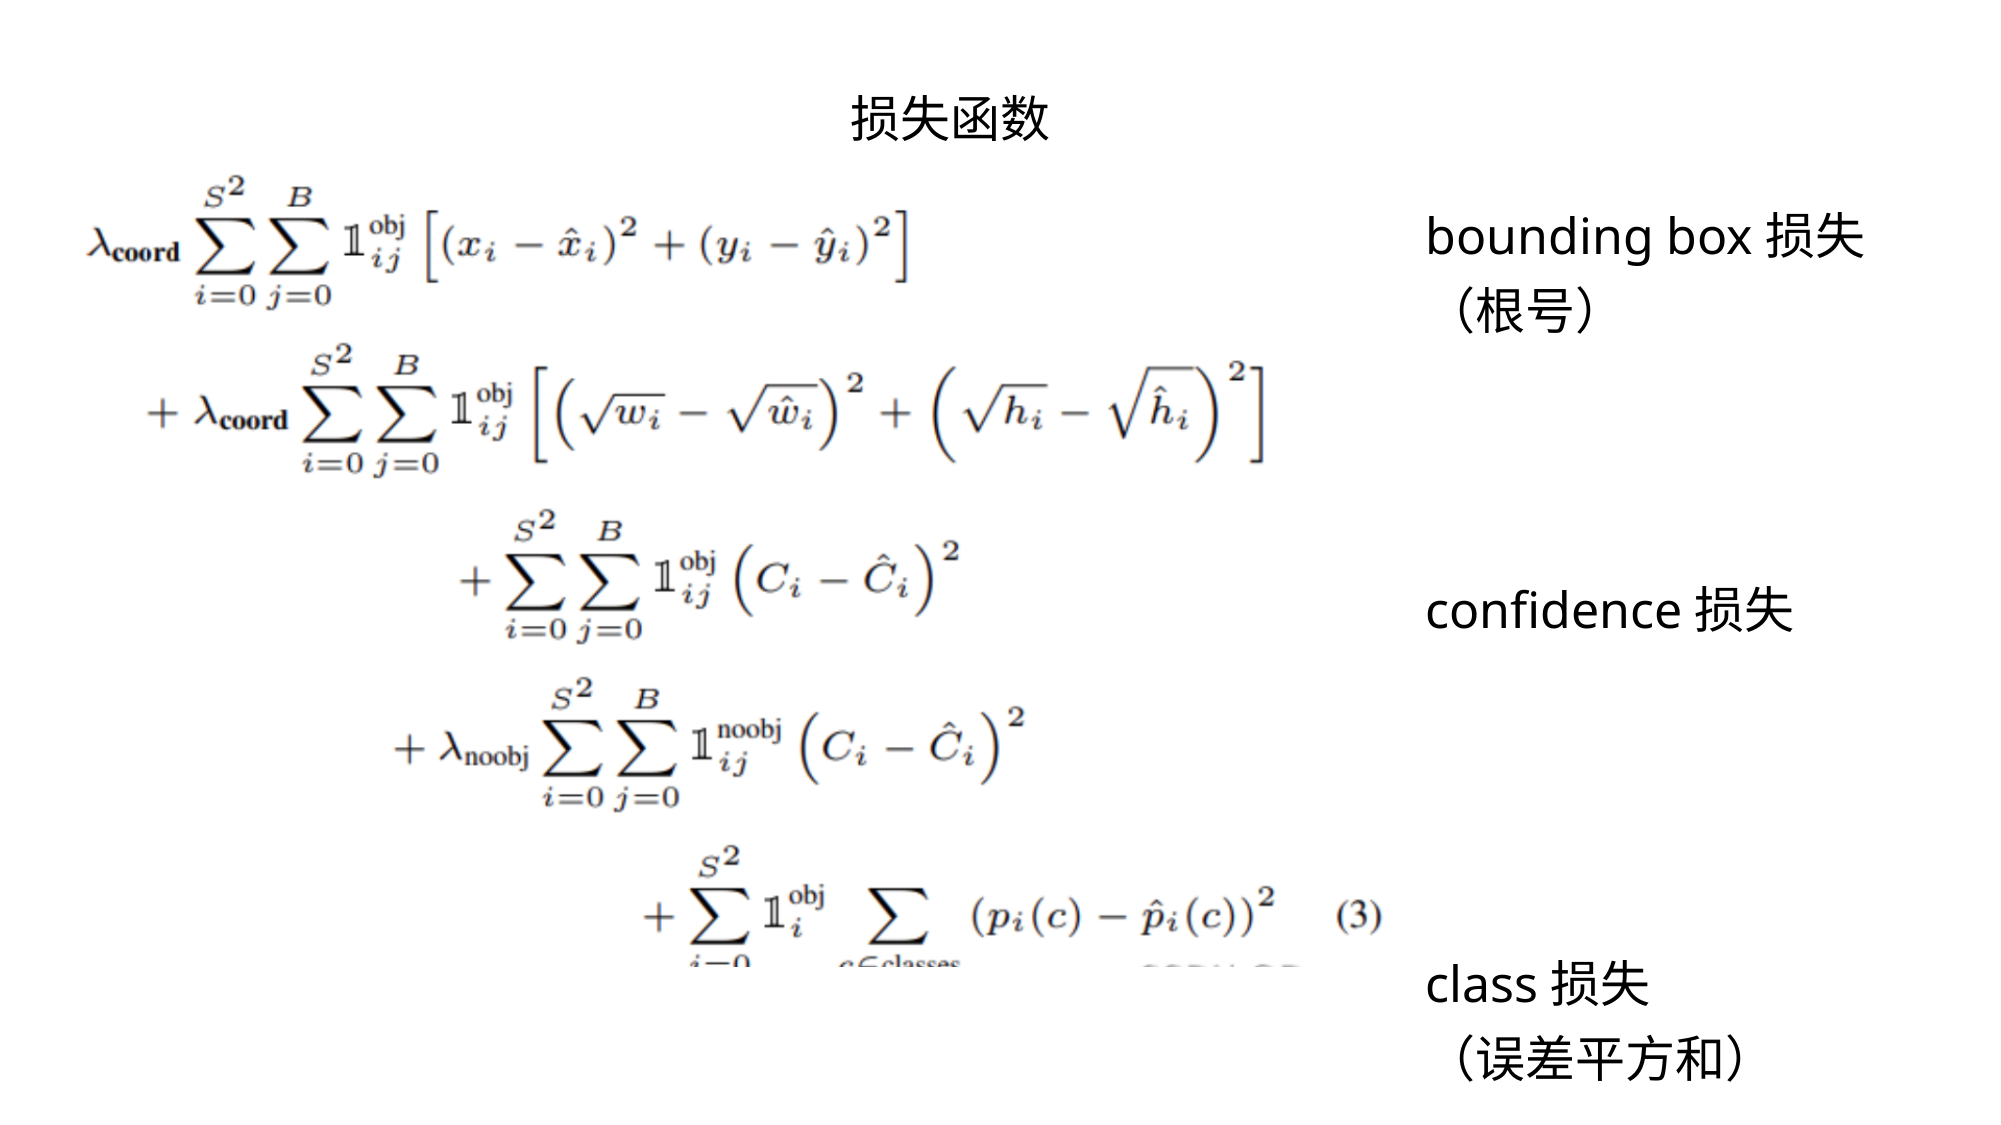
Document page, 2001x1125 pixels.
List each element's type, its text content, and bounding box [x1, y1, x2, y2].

picture [81, 158, 1397, 967]
subtitle 损失函数 [200, 79, 1701, 352]
text_box bounding box损失 （根号） confidence损失 class损失 （误差平方和） [1410, 203, 2000, 888]
